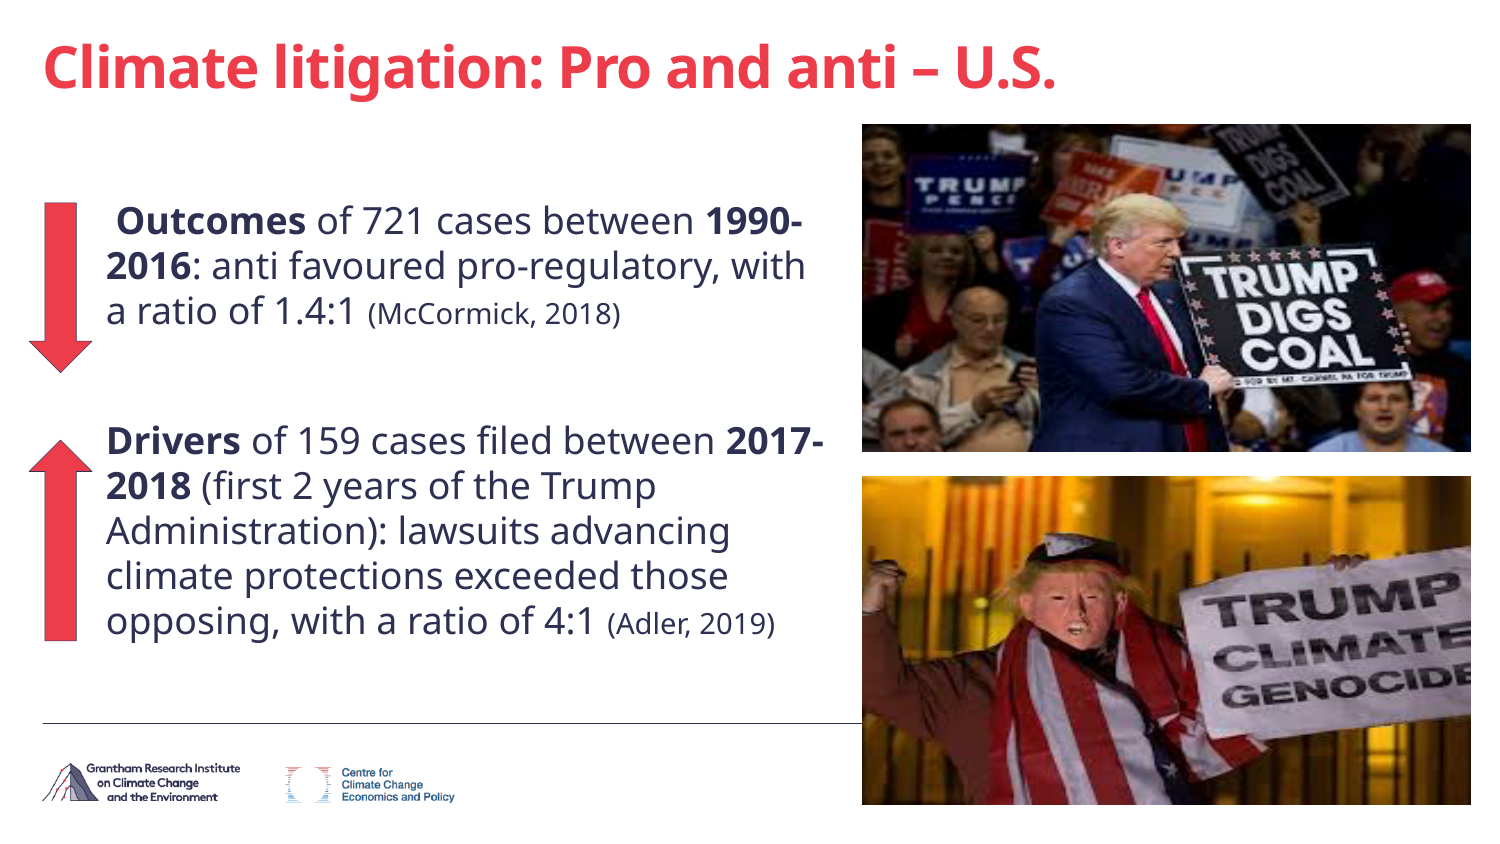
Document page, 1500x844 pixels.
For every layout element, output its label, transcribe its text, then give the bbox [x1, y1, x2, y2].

picture [278, 760, 461, 810]
picture [861, 476, 1472, 805]
list Outcomes of 721 cases between 1990-2016: anti favoured pro-regulatory, with a ratio of 1.4:1 (McCormick, 2018) Drivers of 159 cases filed between 2017-2018 (first 2 years of the Trump Administration): lawsuits advancing climate protections exceeded those opposing, with a ratio of 4:1 (Adler, 2019) [105, 142, 836, 735]
text_box [27, 200, 94, 375]
picture [861, 123, 1472, 452]
title Climate litigation: Pro and anti – U.S. [42, 30, 1198, 92]
text_box [27, 437, 94, 643]
picture [42, 763, 240, 801]
